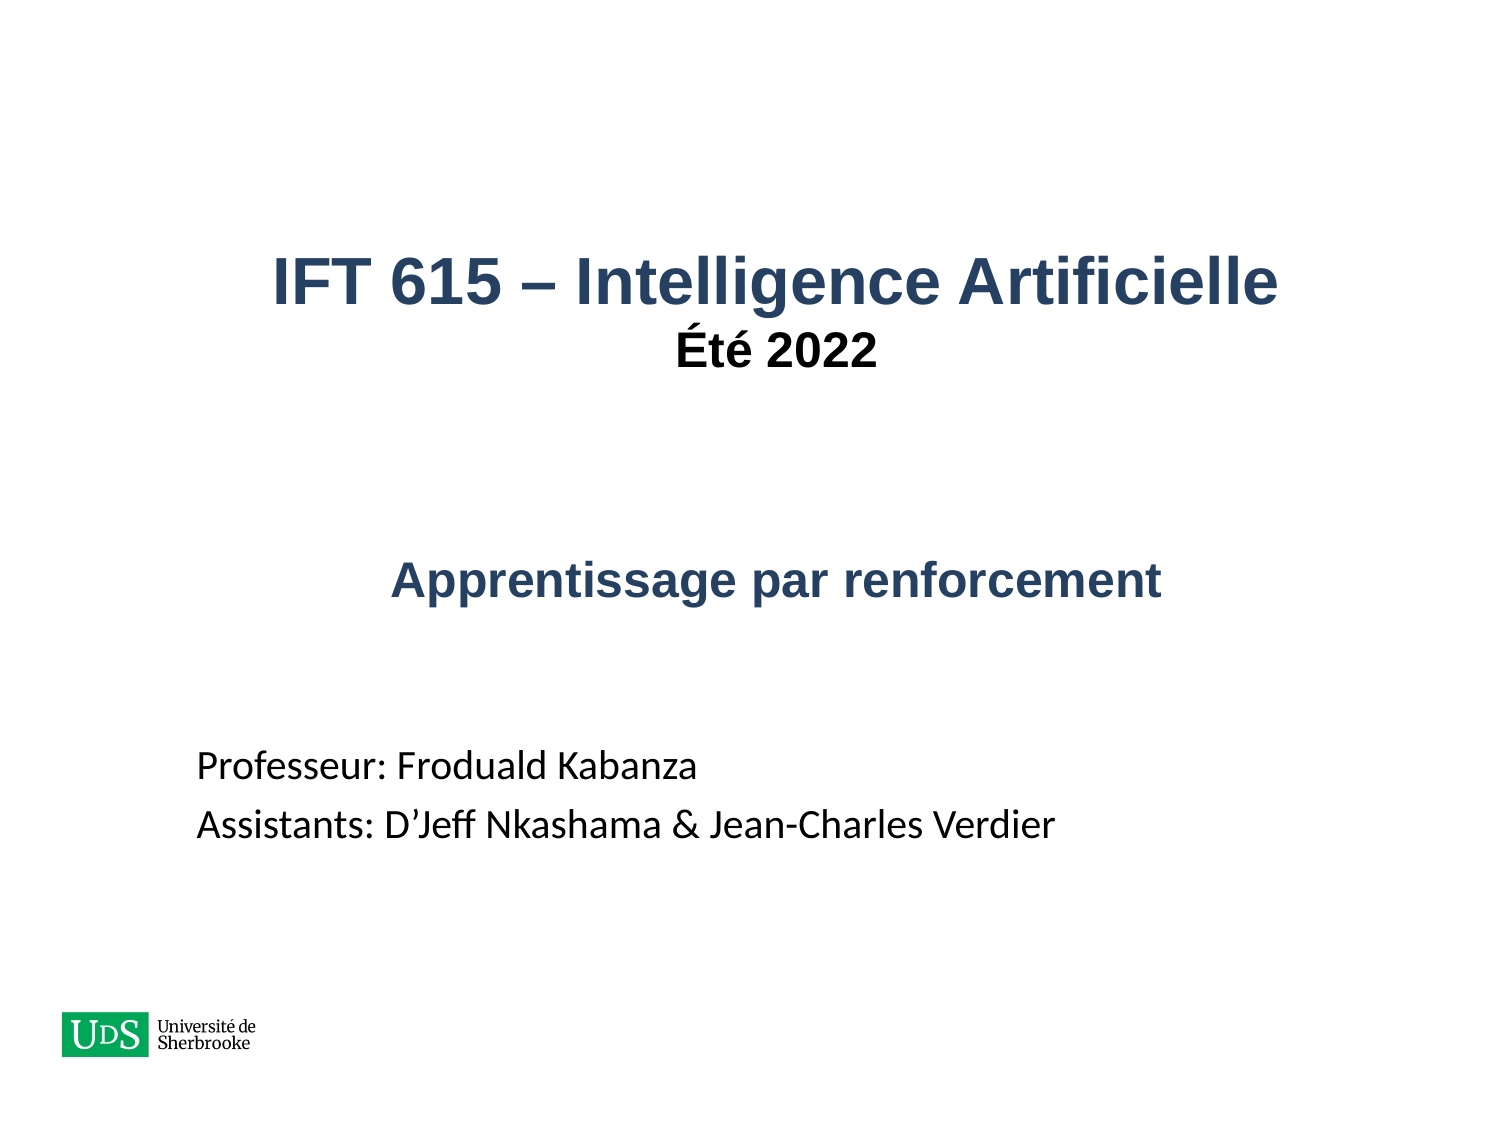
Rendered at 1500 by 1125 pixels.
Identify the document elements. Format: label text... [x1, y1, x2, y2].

picture [44, 994, 273, 1075]
title IFT 615 – Intelligence Artificielle Été 2022 Apprentissage par renforcement [134, 210, 1420, 696]
subtitle Professeur: Froduald Kabanza Assistants: D’Jeff Nkashama & Jean-Charles Verdier [181, 730, 1420, 915]
